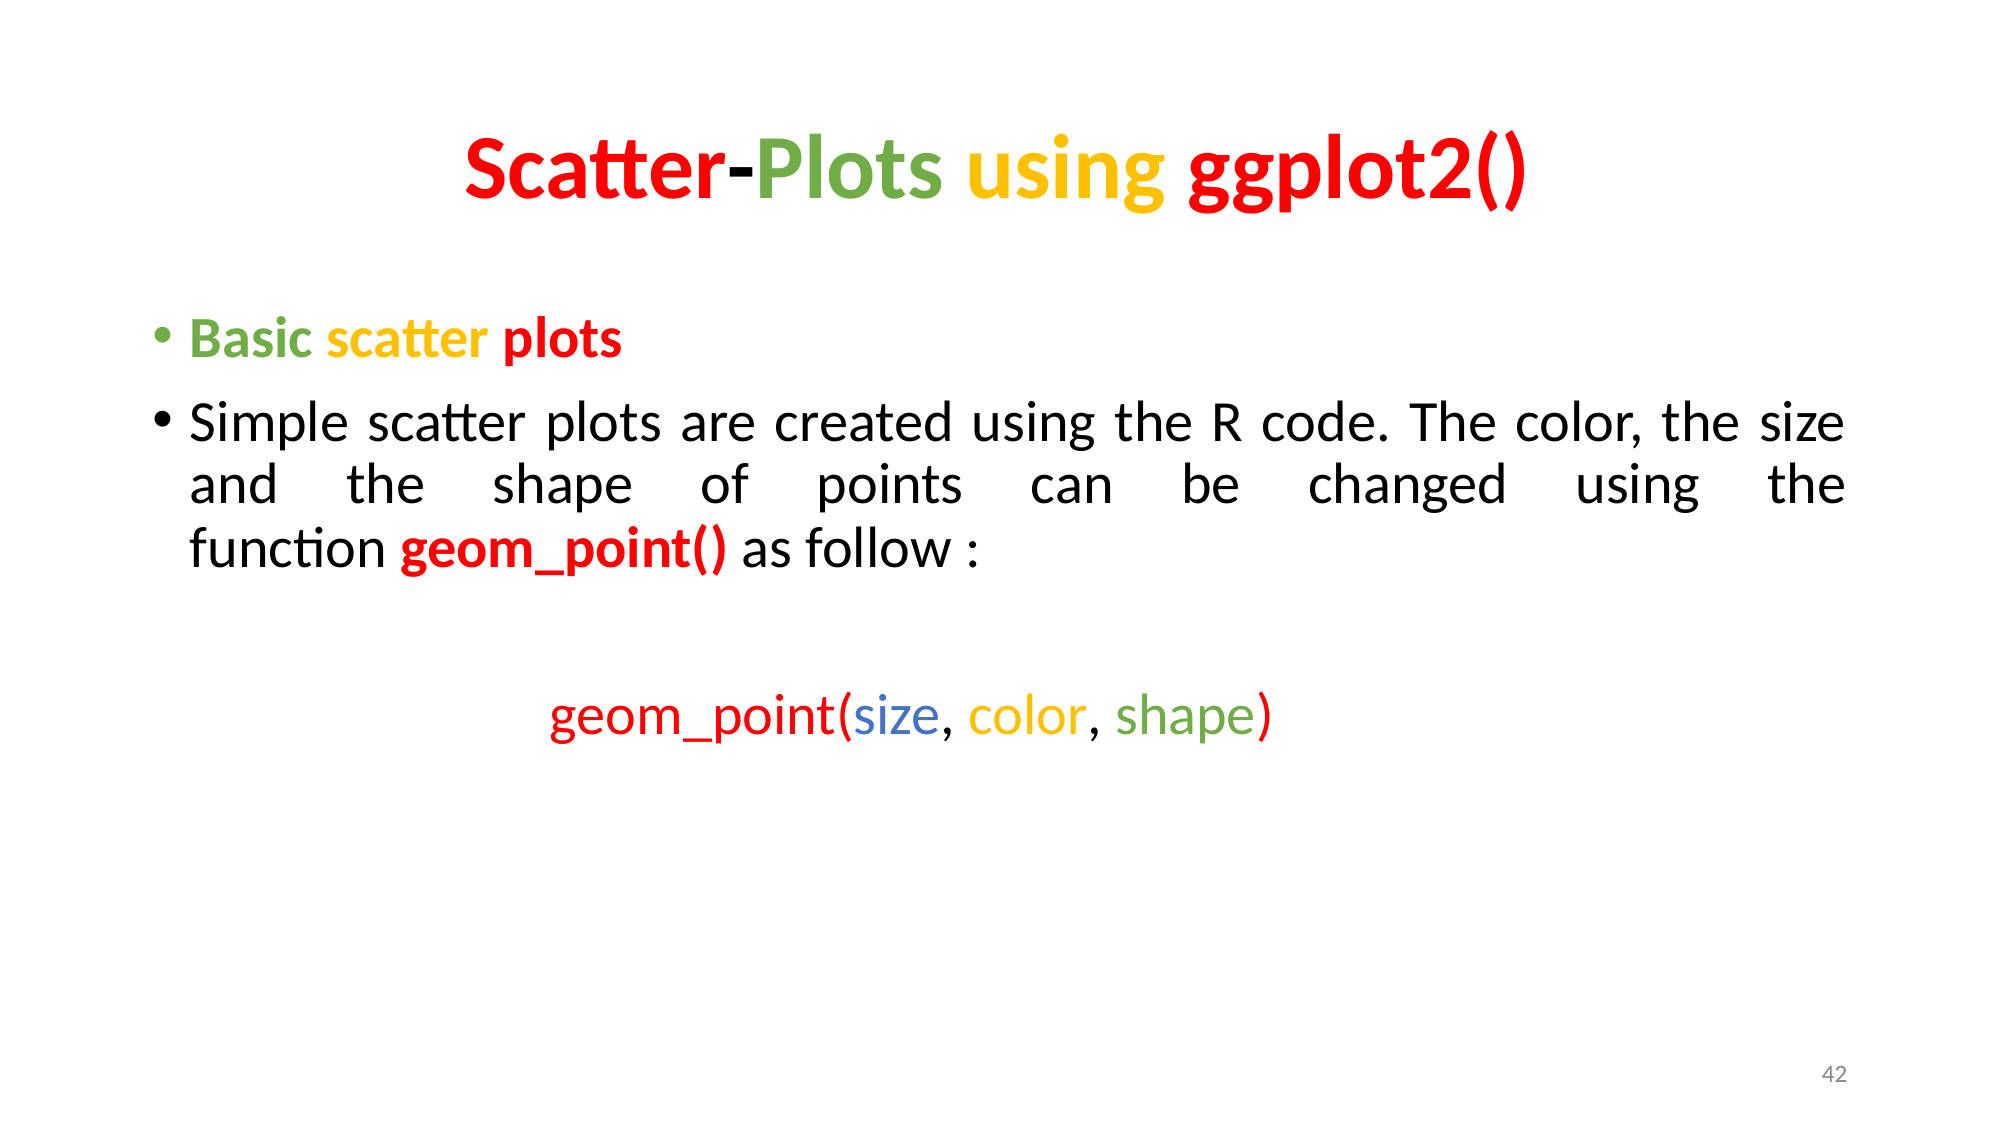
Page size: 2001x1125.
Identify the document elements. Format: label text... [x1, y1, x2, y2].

slide_number 42 [1412, 1042, 1863, 1103]
list Basic scatter plots Simple scatter plots are created using the R code. The color, the size and the shape of points can be changed using the function geom_point() as follow : geom_point(size, color, shape) [137, 299, 1863, 1014]
title Scatter-Plots using ggplot2() [387, 59, 1627, 278]
